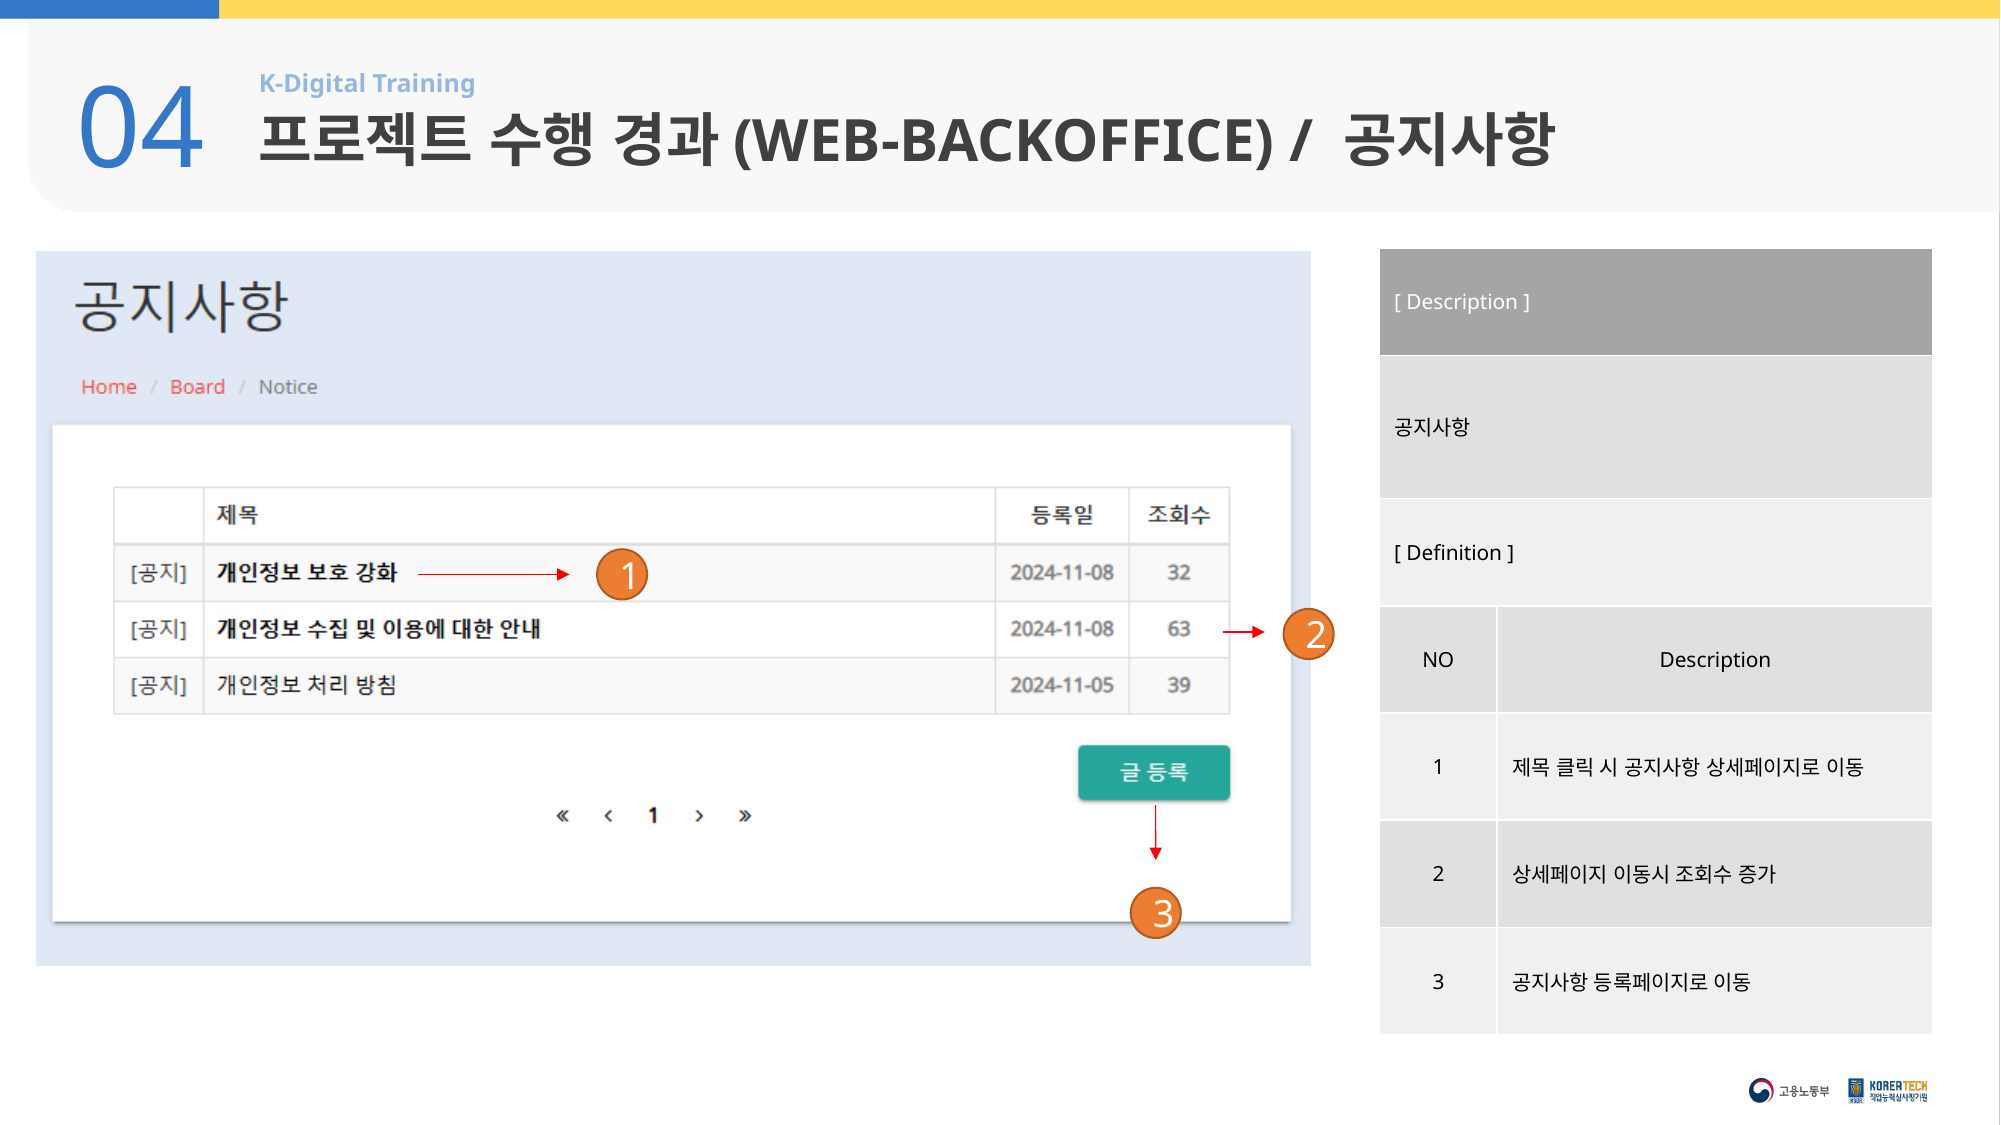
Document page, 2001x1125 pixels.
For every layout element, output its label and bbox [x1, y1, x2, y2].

text_box [61, 54, 1644, 191]
picture [0, 0, 2000, 1125]
text_box [1749, 1078, 1927, 1104]
